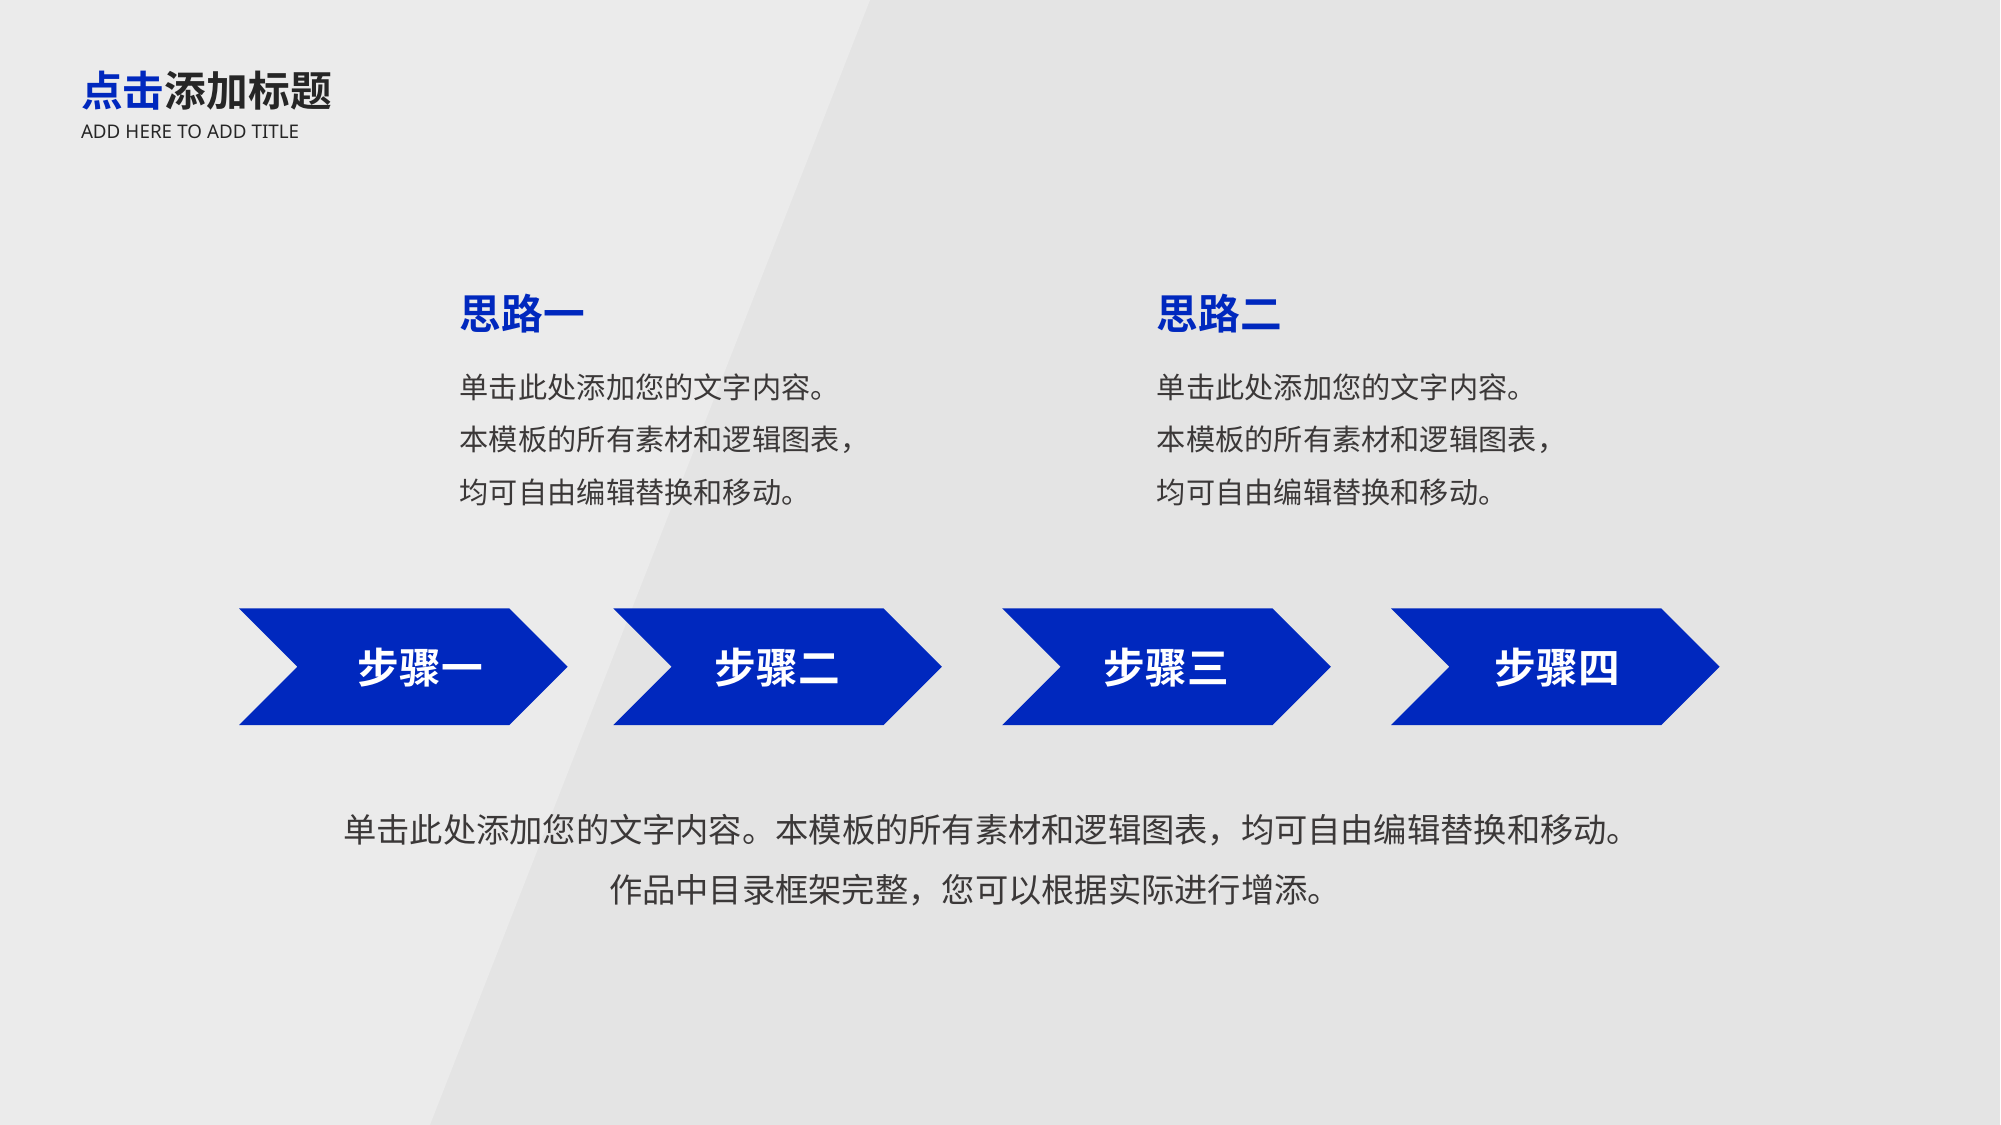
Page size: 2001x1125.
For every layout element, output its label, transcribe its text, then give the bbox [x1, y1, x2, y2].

text_box 思路二 [1142, 280, 1426, 346]
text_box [66, 57, 369, 151]
text_box 思路一 [444, 280, 728, 346]
text_box [1388, 607, 1722, 727]
text_box 单击此处添加您的文字内容。本模板的所有素材和逻辑图表，均可自由编辑替换和移动。作品中目录框架完整，您可以根据实际进行增添。 [313, 781, 1637, 917]
text_box 步骤二 [670, 634, 885, 699]
text_box [610, 607, 944, 727]
text_box 单击此处添加您的文字内容。本模板的所有素材和逻辑图表，均可自由编辑替换和移动。 [1142, 344, 1560, 517]
text_box 步骤三 [1059, 634, 1274, 699]
text_box 步骤一 [313, 634, 528, 699]
text_box 步骤四 [1450, 634, 1665, 699]
text_box [999, 607, 1333, 727]
text_box 单击此处添加您的文字内容。本模板的所有素材和逻辑图表，均可自由编辑替换和移动。 [444, 344, 863, 517]
text_box [236, 607, 570, 727]
